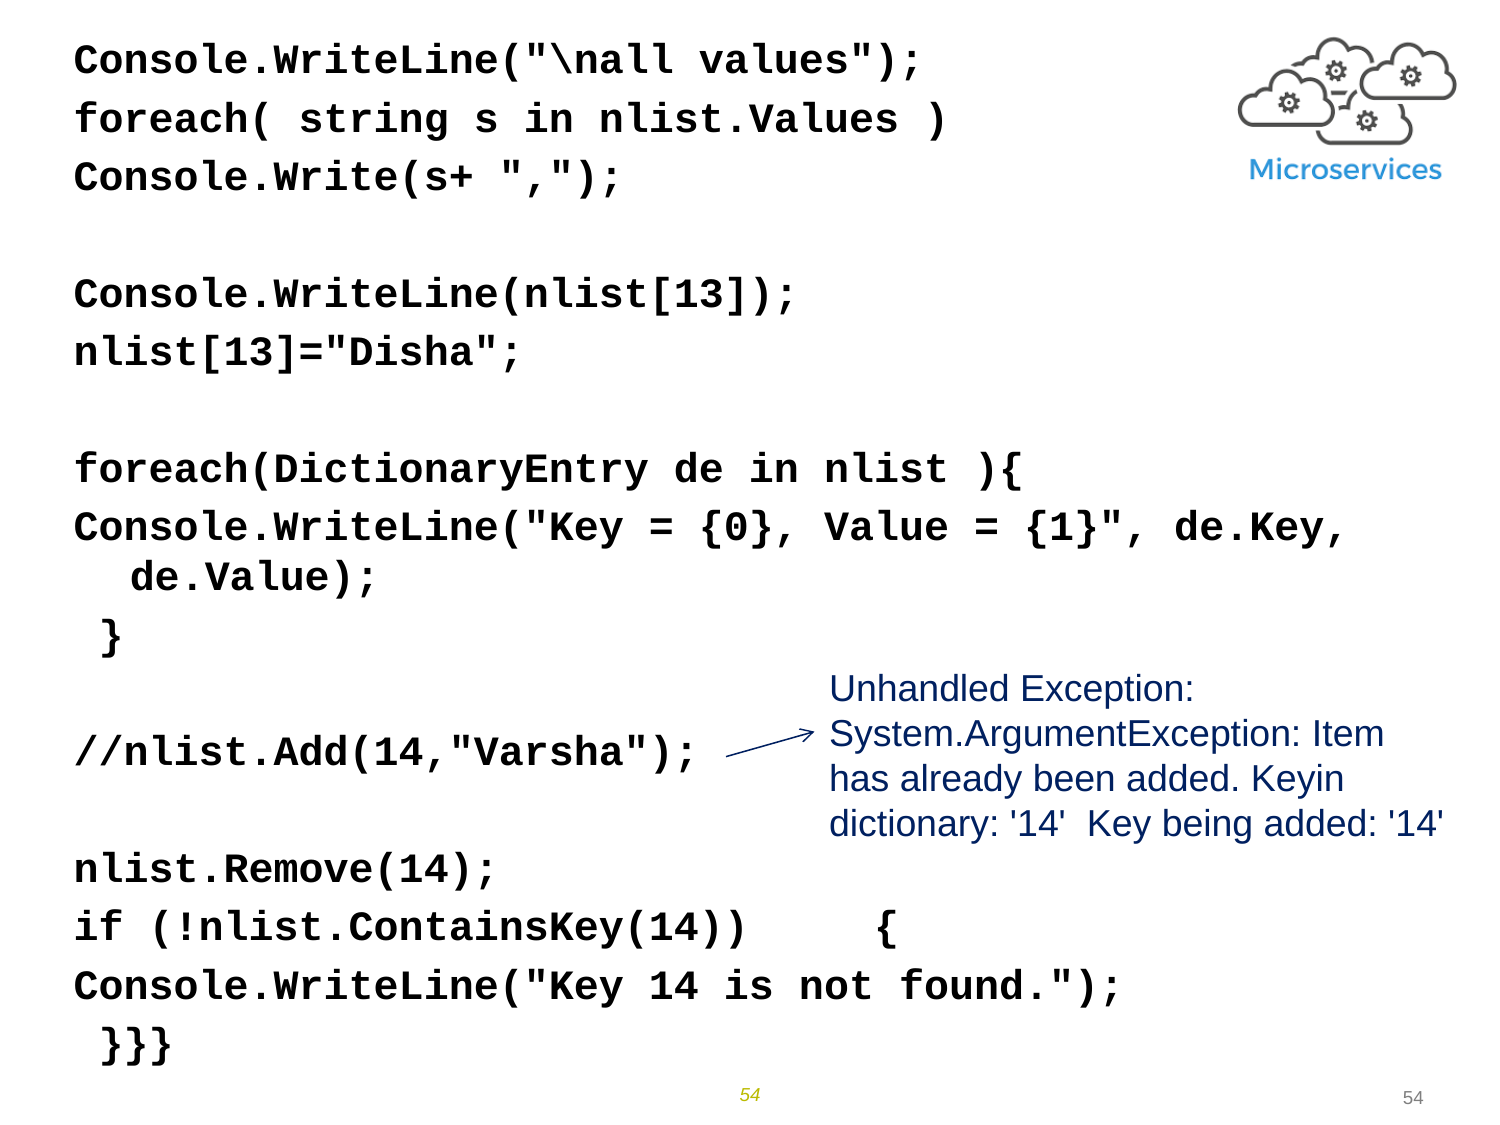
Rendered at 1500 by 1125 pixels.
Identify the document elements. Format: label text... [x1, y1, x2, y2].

text_box Console.WriteLine("\nall values"); foreach( string s in nlist.Values ) Console.Write(s+ ","); Console.WriteLine(nlist[13]); nlist[13]="Disha"; foreach(DictionaryEntry de in nlist ){ Console.WriteLine("Key = {0}, Value = {1}", de.Key, de.Value); } //nlist.Add(14,"Varsha"); nlist.Remove(14); if (!nlist.ContainsKey(14)) { Console.WriteLine("Key 14 is not found."); }}} [58, 24, 1394, 1074]
picture [1212, 1, 1482, 203]
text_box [725, 731, 815, 757]
text_box Unhandled Exception: System.ArgumentException: Item has already been added. Keyin dictionary: '14' Key being added: '14' [814, 656, 1463, 852]
slide_number 54 [575, 1074, 925, 1114]
